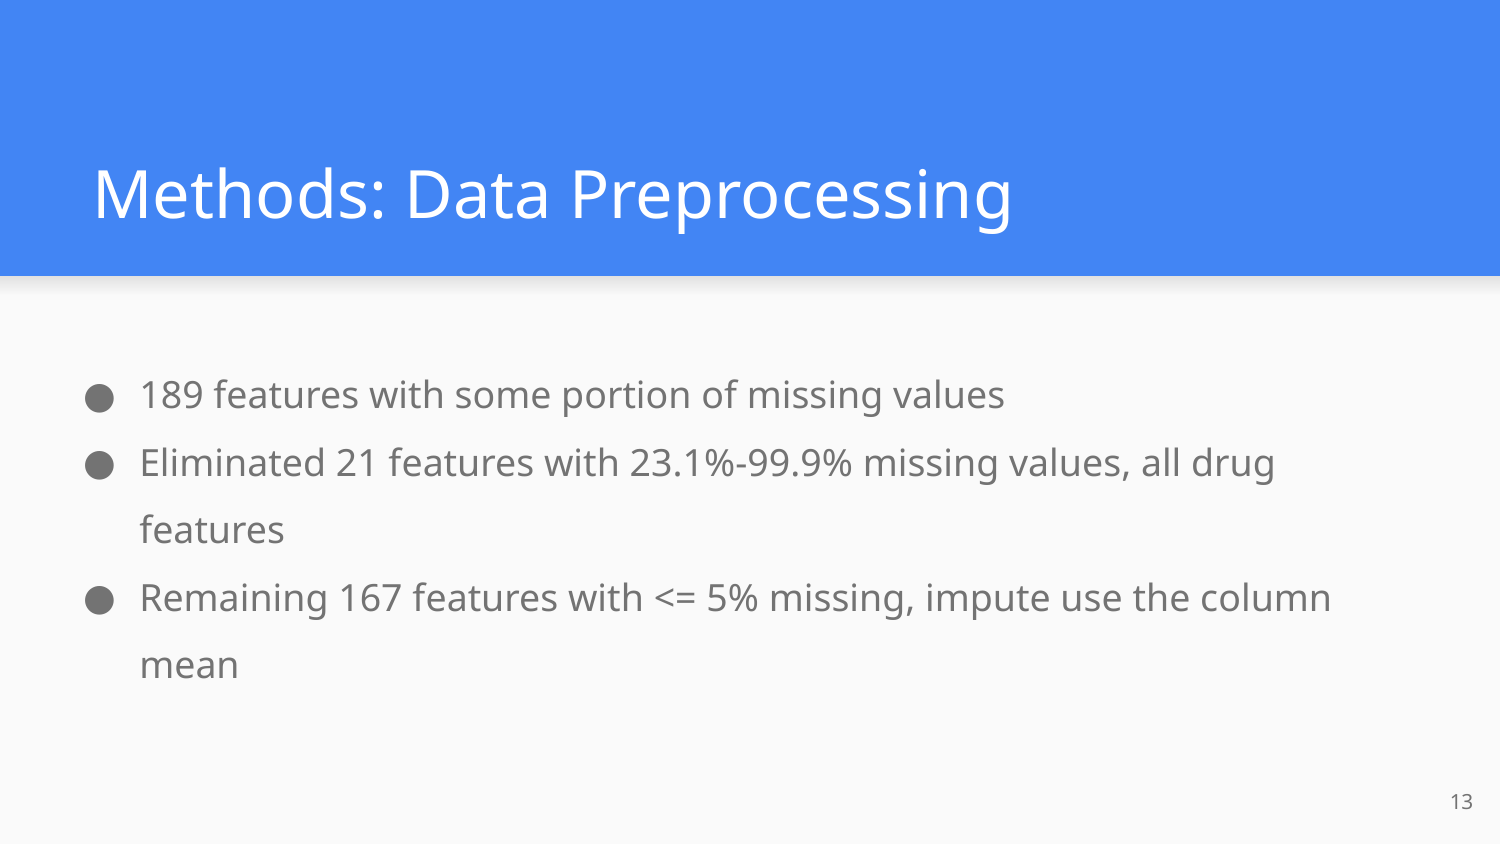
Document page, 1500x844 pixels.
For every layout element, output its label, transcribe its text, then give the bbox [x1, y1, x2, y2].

title Methods: Data Preprocessing [77, 121, 1427, 248]
slide_number ‹#› [1398, 770, 1489, 835]
list 189 features with some portion of missing values Eliminated 21 features with 23.1%-99.9% missing values, all drug features Remaining 167 features with <= 5% missing, impute use the column mean [49, 333, 1399, 510]
